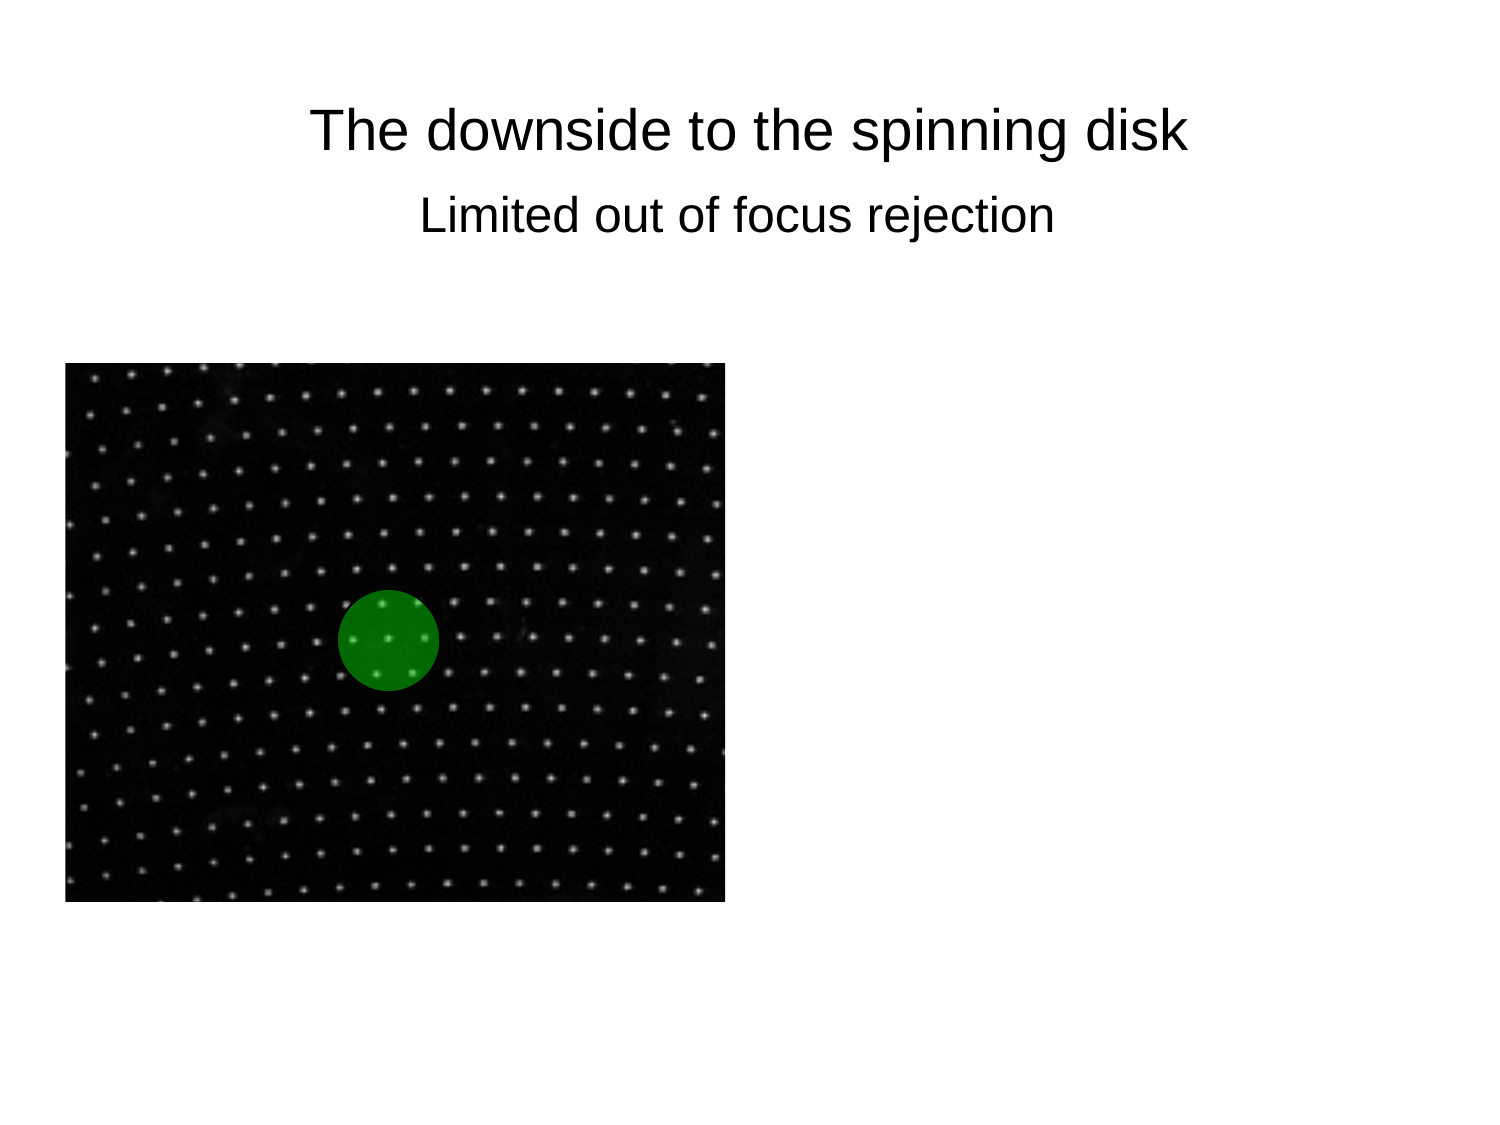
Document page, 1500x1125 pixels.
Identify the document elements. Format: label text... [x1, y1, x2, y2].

title The downside to the spinning disk [112, 64, 1388, 190]
text_box Limited out of focus rejection [164, 175, 1311, 251]
picture [64, 363, 726, 903]
